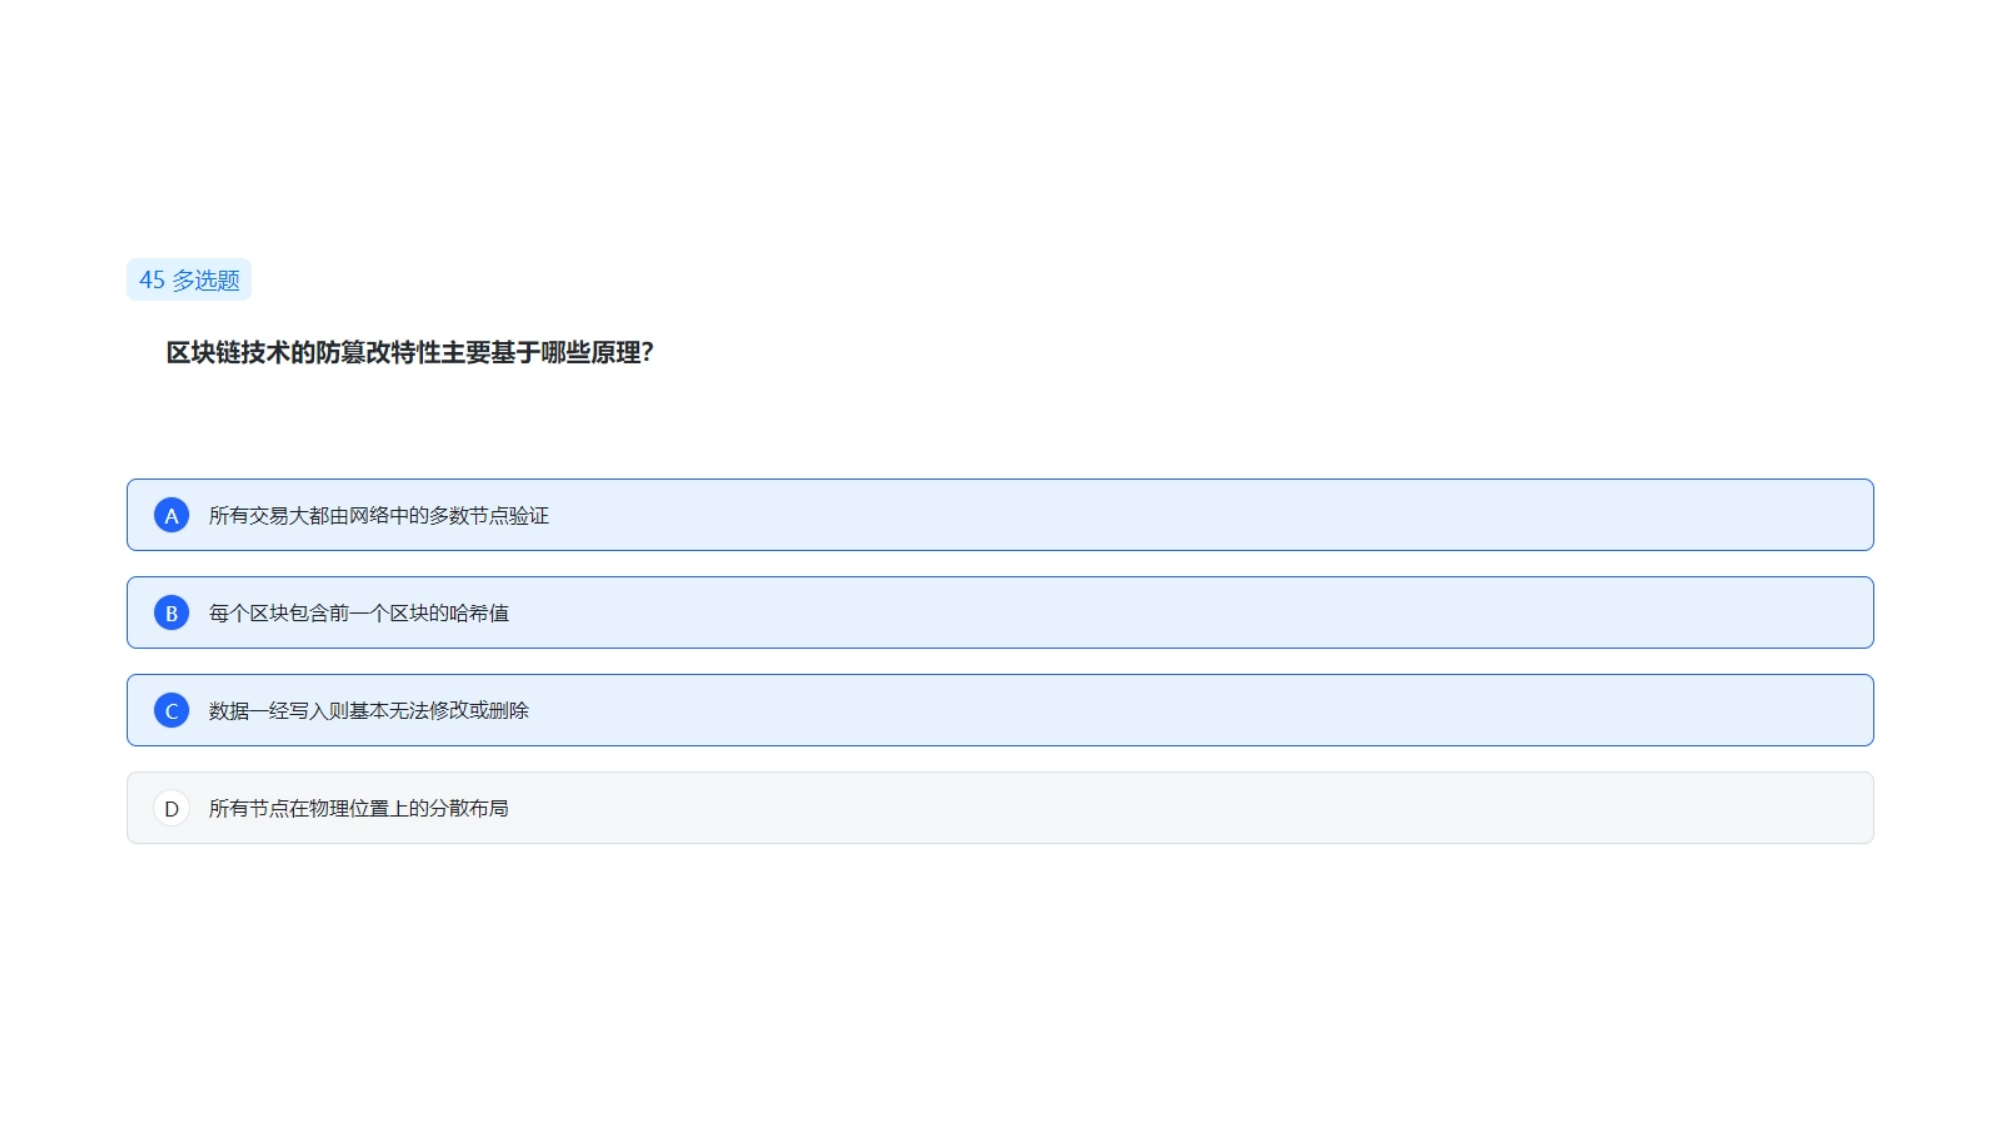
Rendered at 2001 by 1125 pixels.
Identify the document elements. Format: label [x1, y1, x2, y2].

picture [118, 257, 1882, 868]
